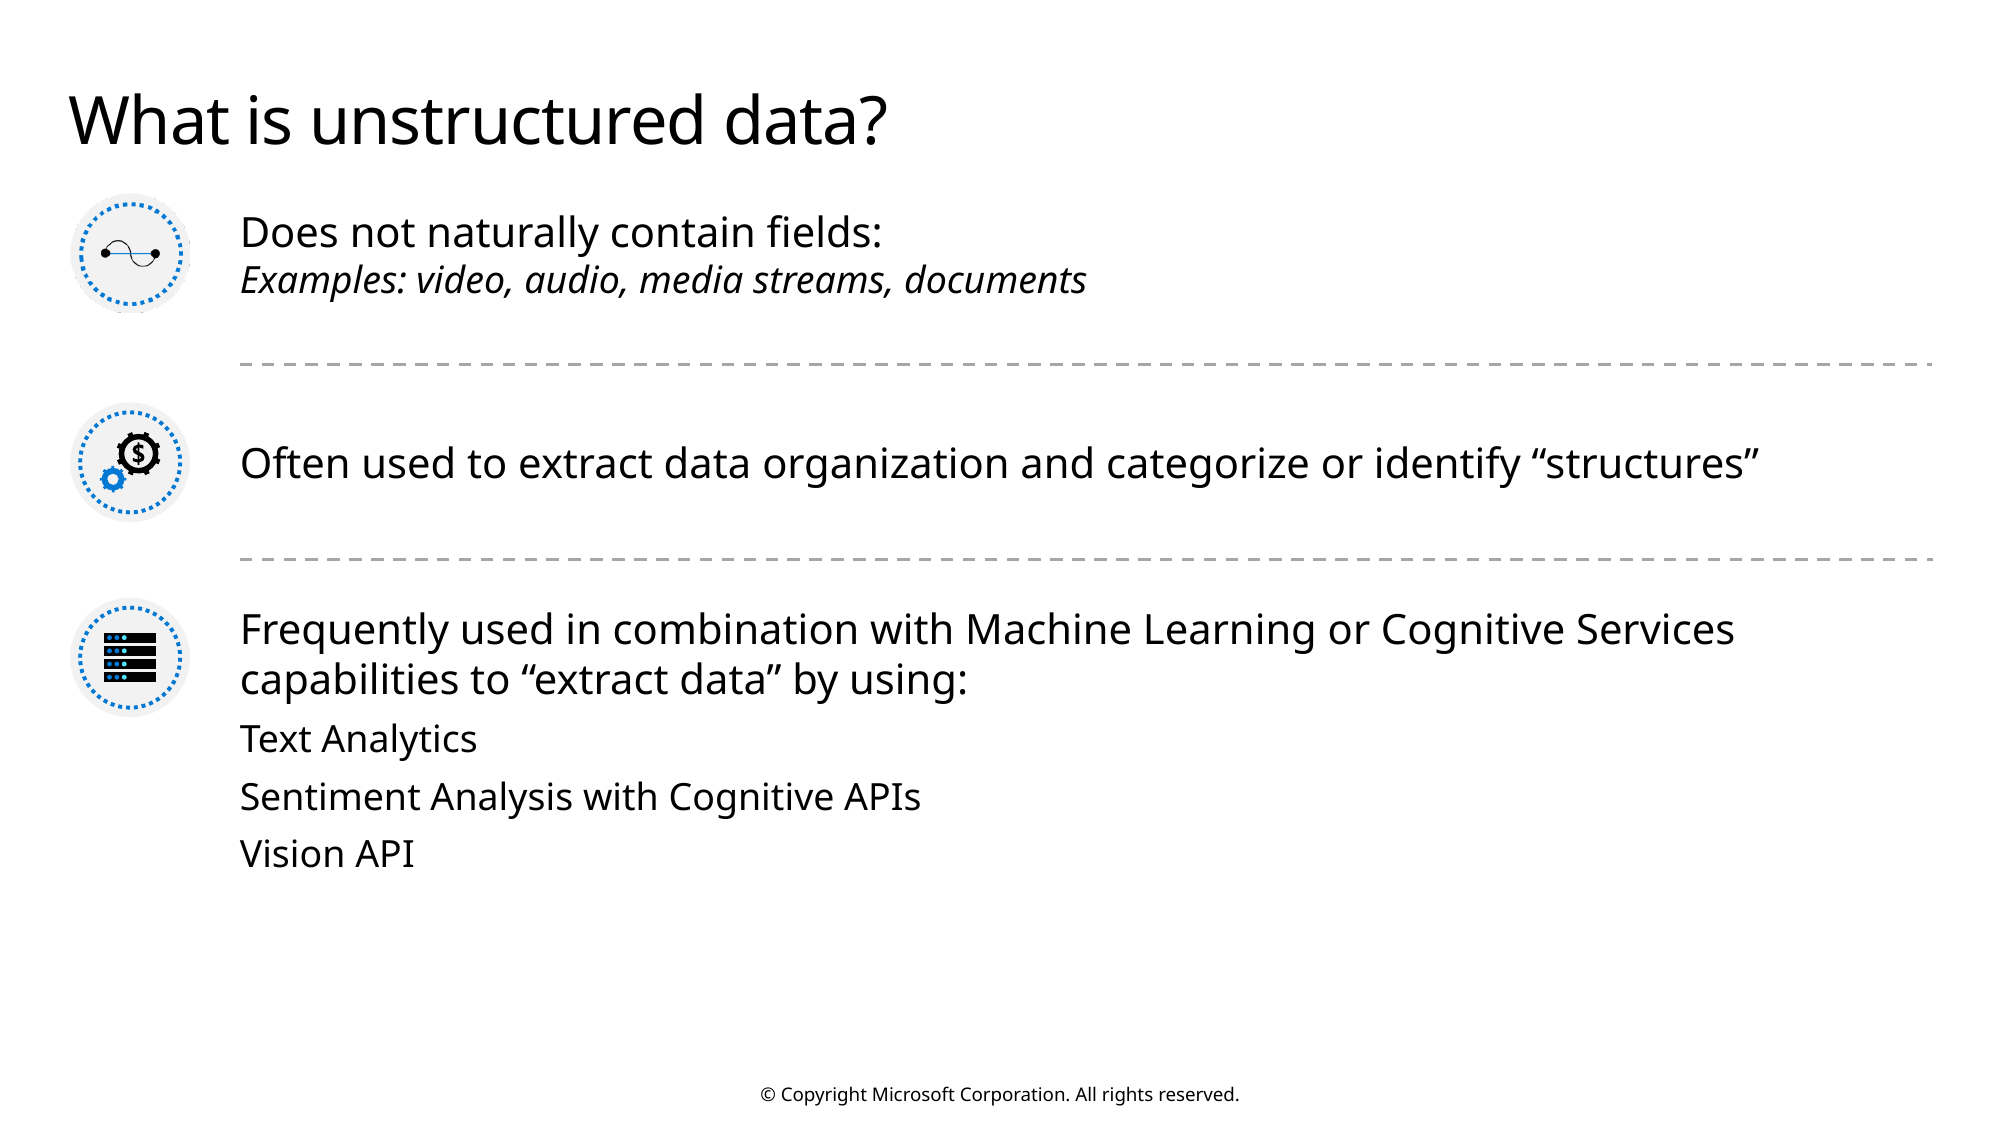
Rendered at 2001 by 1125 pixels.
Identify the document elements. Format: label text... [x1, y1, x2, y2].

text_box Does not naturally contain fields: Examples: video, audio, media streams, documents [239, 179, 1932, 327]
text_box Frequently used in combination with Machine Learning or Cognitive Services capabilities to “extract data” by using: Text Analytics Sentiment Analysis with Cognitive APIs Vision API [239, 597, 1932, 881]
picture [69, 192, 191, 314]
title What is unstructured data? [68, 72, 1930, 184]
picture [69, 401, 191, 523]
picture [69, 597, 191, 718]
text_box Often used to extract data organization and categorize or identify “structures” [239, 402, 1932, 522]
